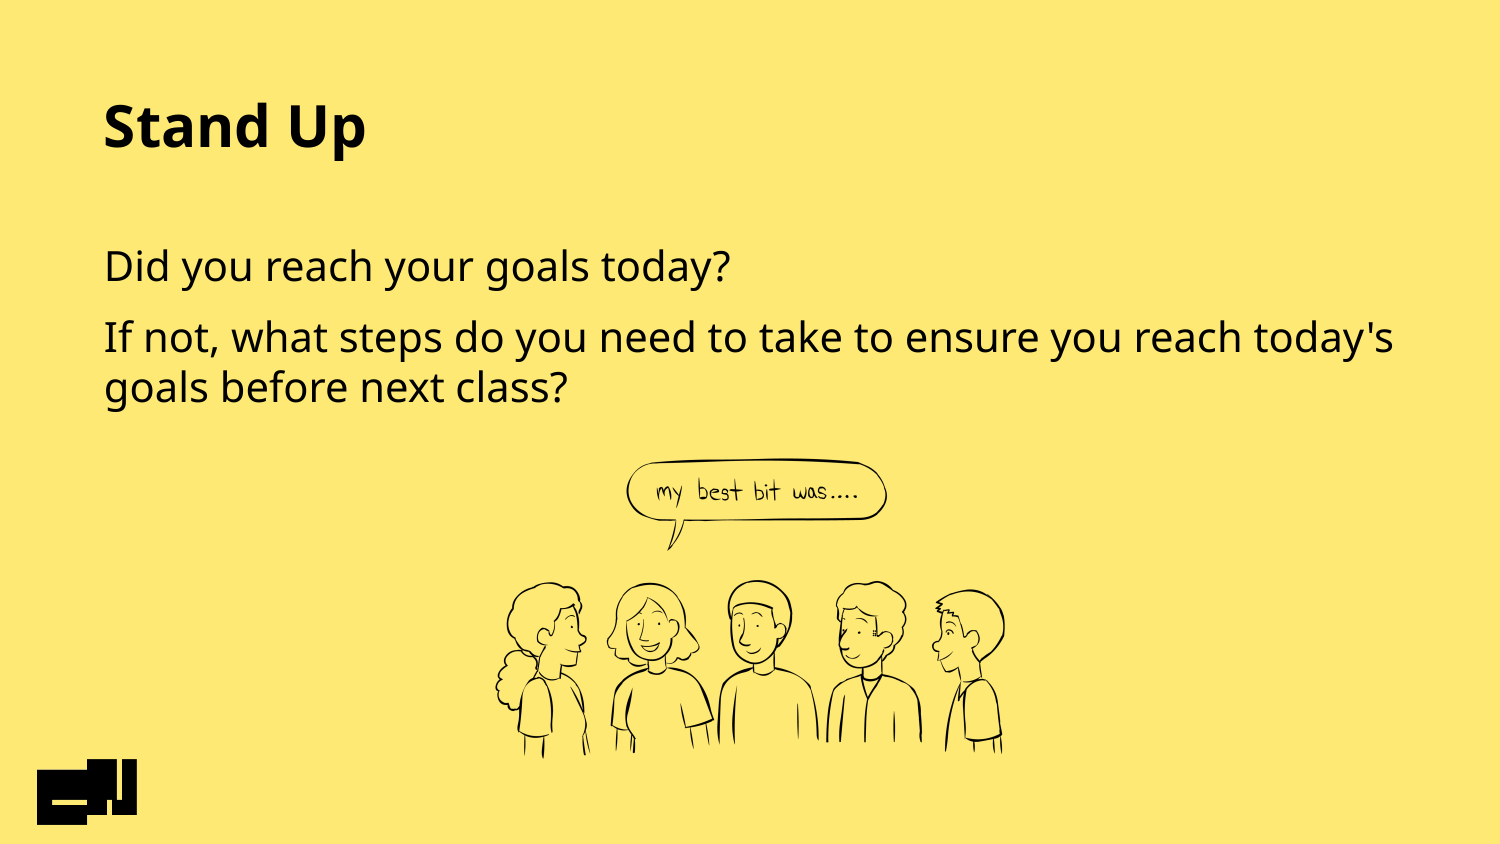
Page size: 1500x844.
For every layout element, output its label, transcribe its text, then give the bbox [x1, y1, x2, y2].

picture [495, 458, 1005, 760]
title Stand Up [88, 74, 1487, 169]
list Did you reach your goals today? If not, what steps do you need to take to ensure you reach today's goals before next class? [88, 225, 1413, 426]
picture [37, 759, 137, 825]
